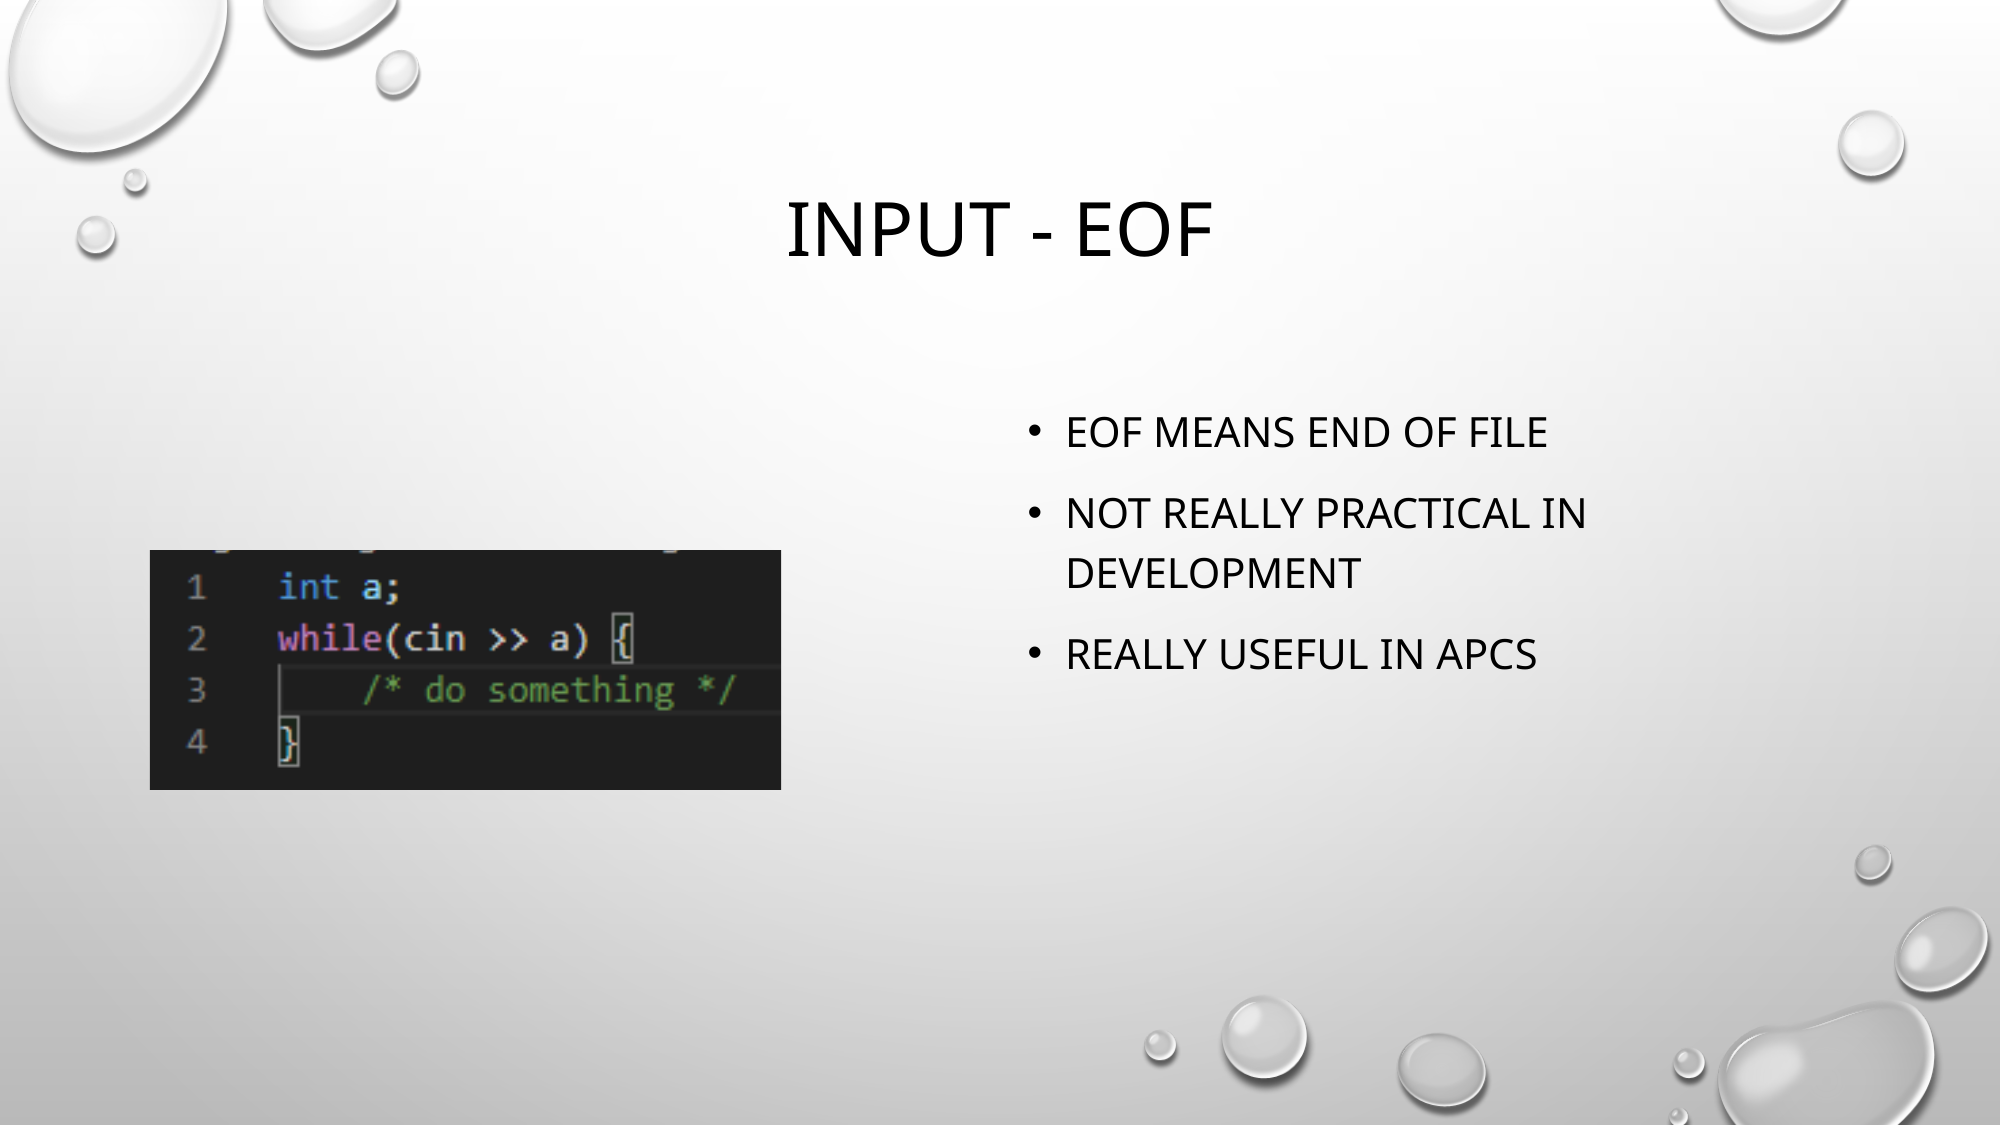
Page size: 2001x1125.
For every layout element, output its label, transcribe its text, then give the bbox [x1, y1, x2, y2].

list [149, 550, 782, 791]
title Input - eof [149, 101, 1851, 364]
list Eof means end of file Not really Practical in development Really useful in apcs [1012, 388, 1850, 950]
picture [0, 0, 2000, 1125]
